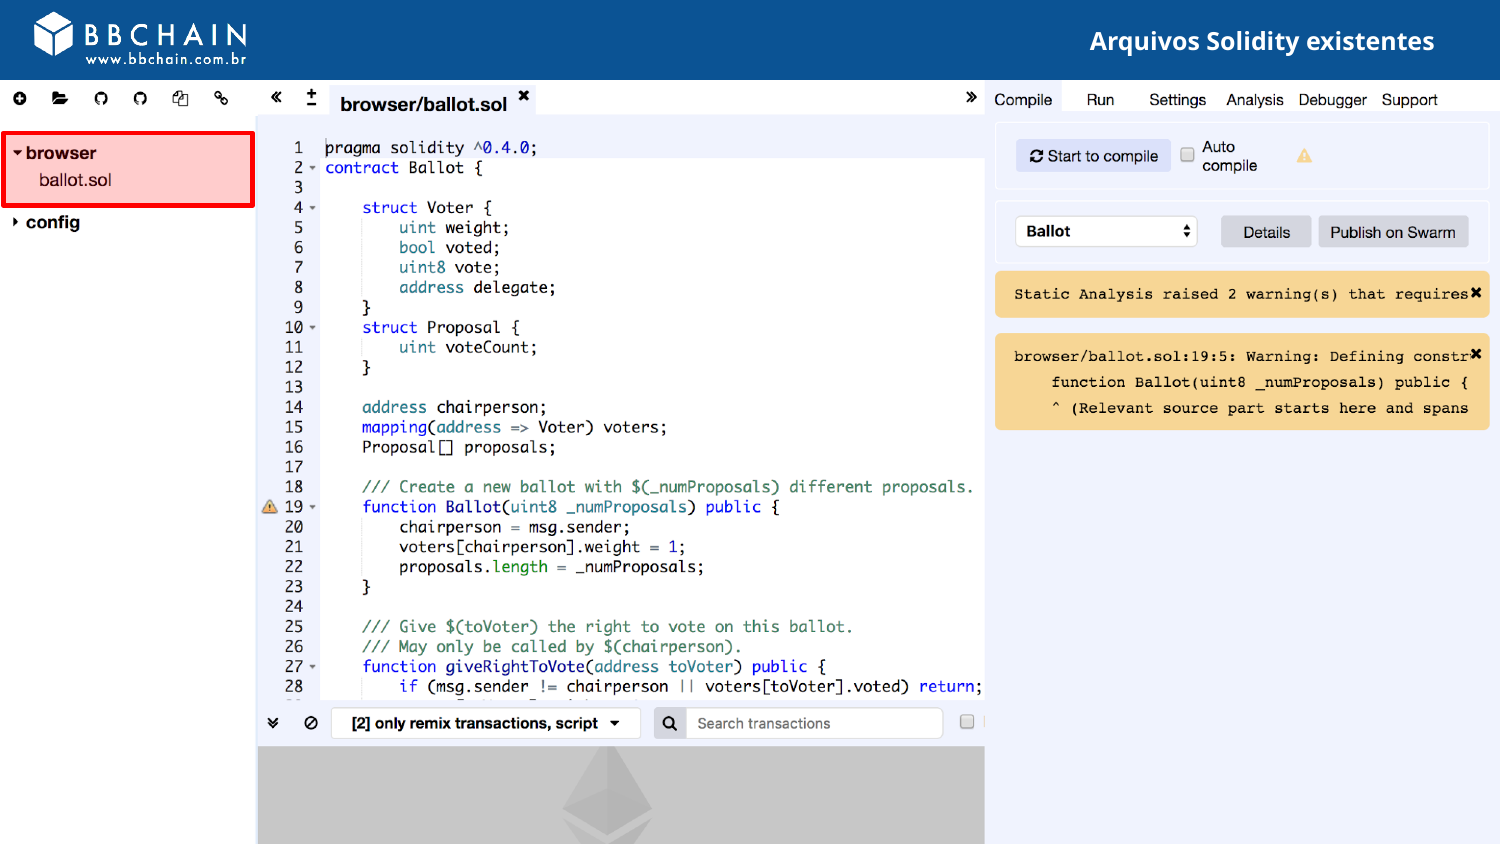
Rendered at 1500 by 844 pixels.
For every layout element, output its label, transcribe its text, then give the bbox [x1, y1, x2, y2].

picture [34, 11, 246, 64]
title Arquivos Solidity existentes [339, 14, 1451, 66]
picture [0, 80, 1500, 844]
